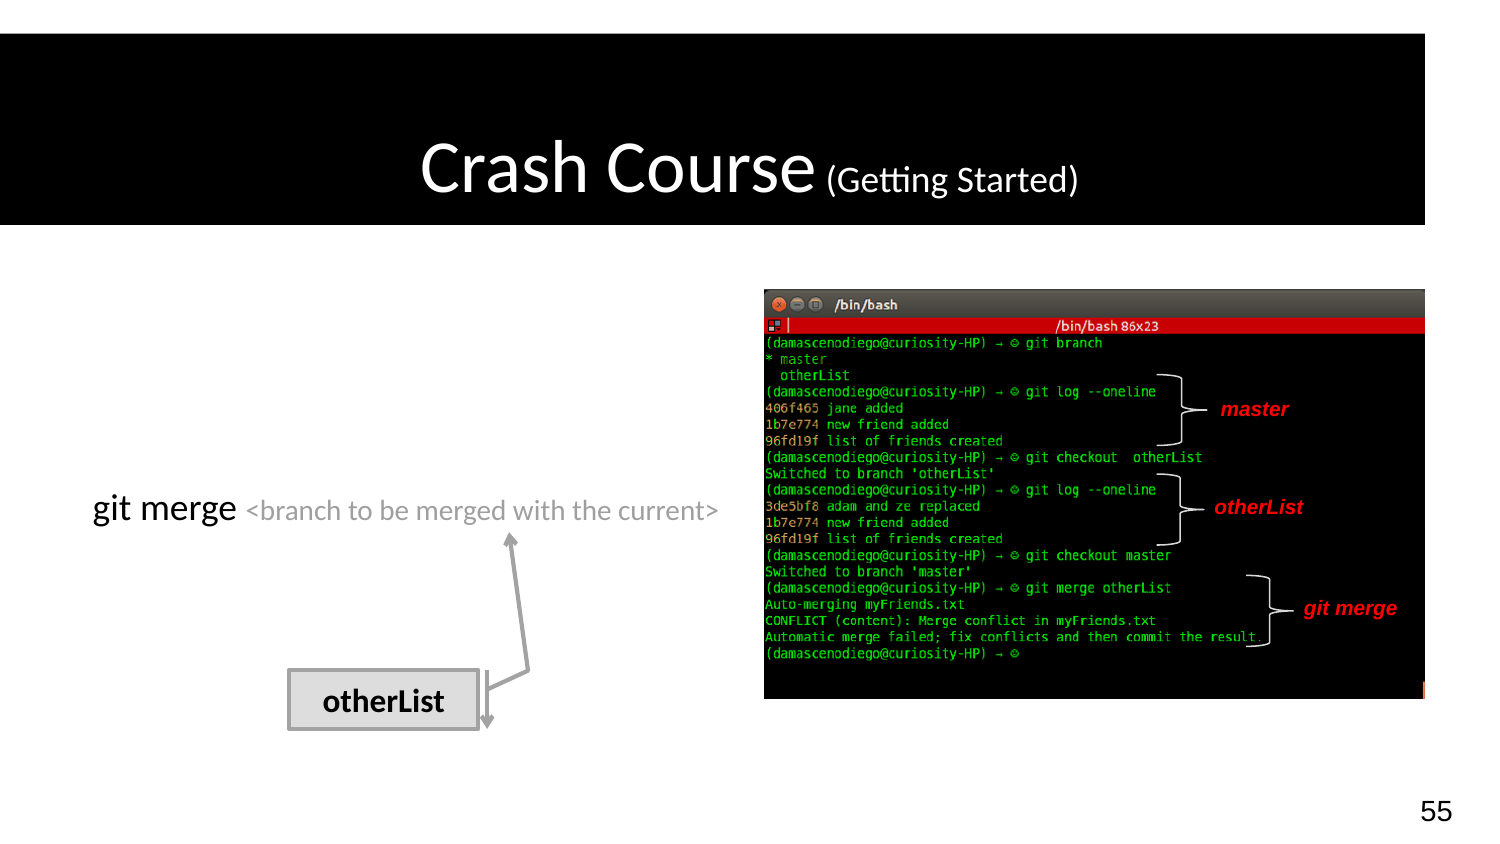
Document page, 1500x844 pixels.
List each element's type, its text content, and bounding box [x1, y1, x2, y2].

list git merge <branch to be merged with the current> [75, 234, 738, 754]
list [762, 289, 1426, 699]
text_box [1156, 473, 1378, 546]
title Crash Course (Getting Started) [75, 33, 1425, 223]
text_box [1156, 374, 1395, 446]
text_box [1245, 575, 1467, 647]
text_box otherList [287, 532, 531, 731]
